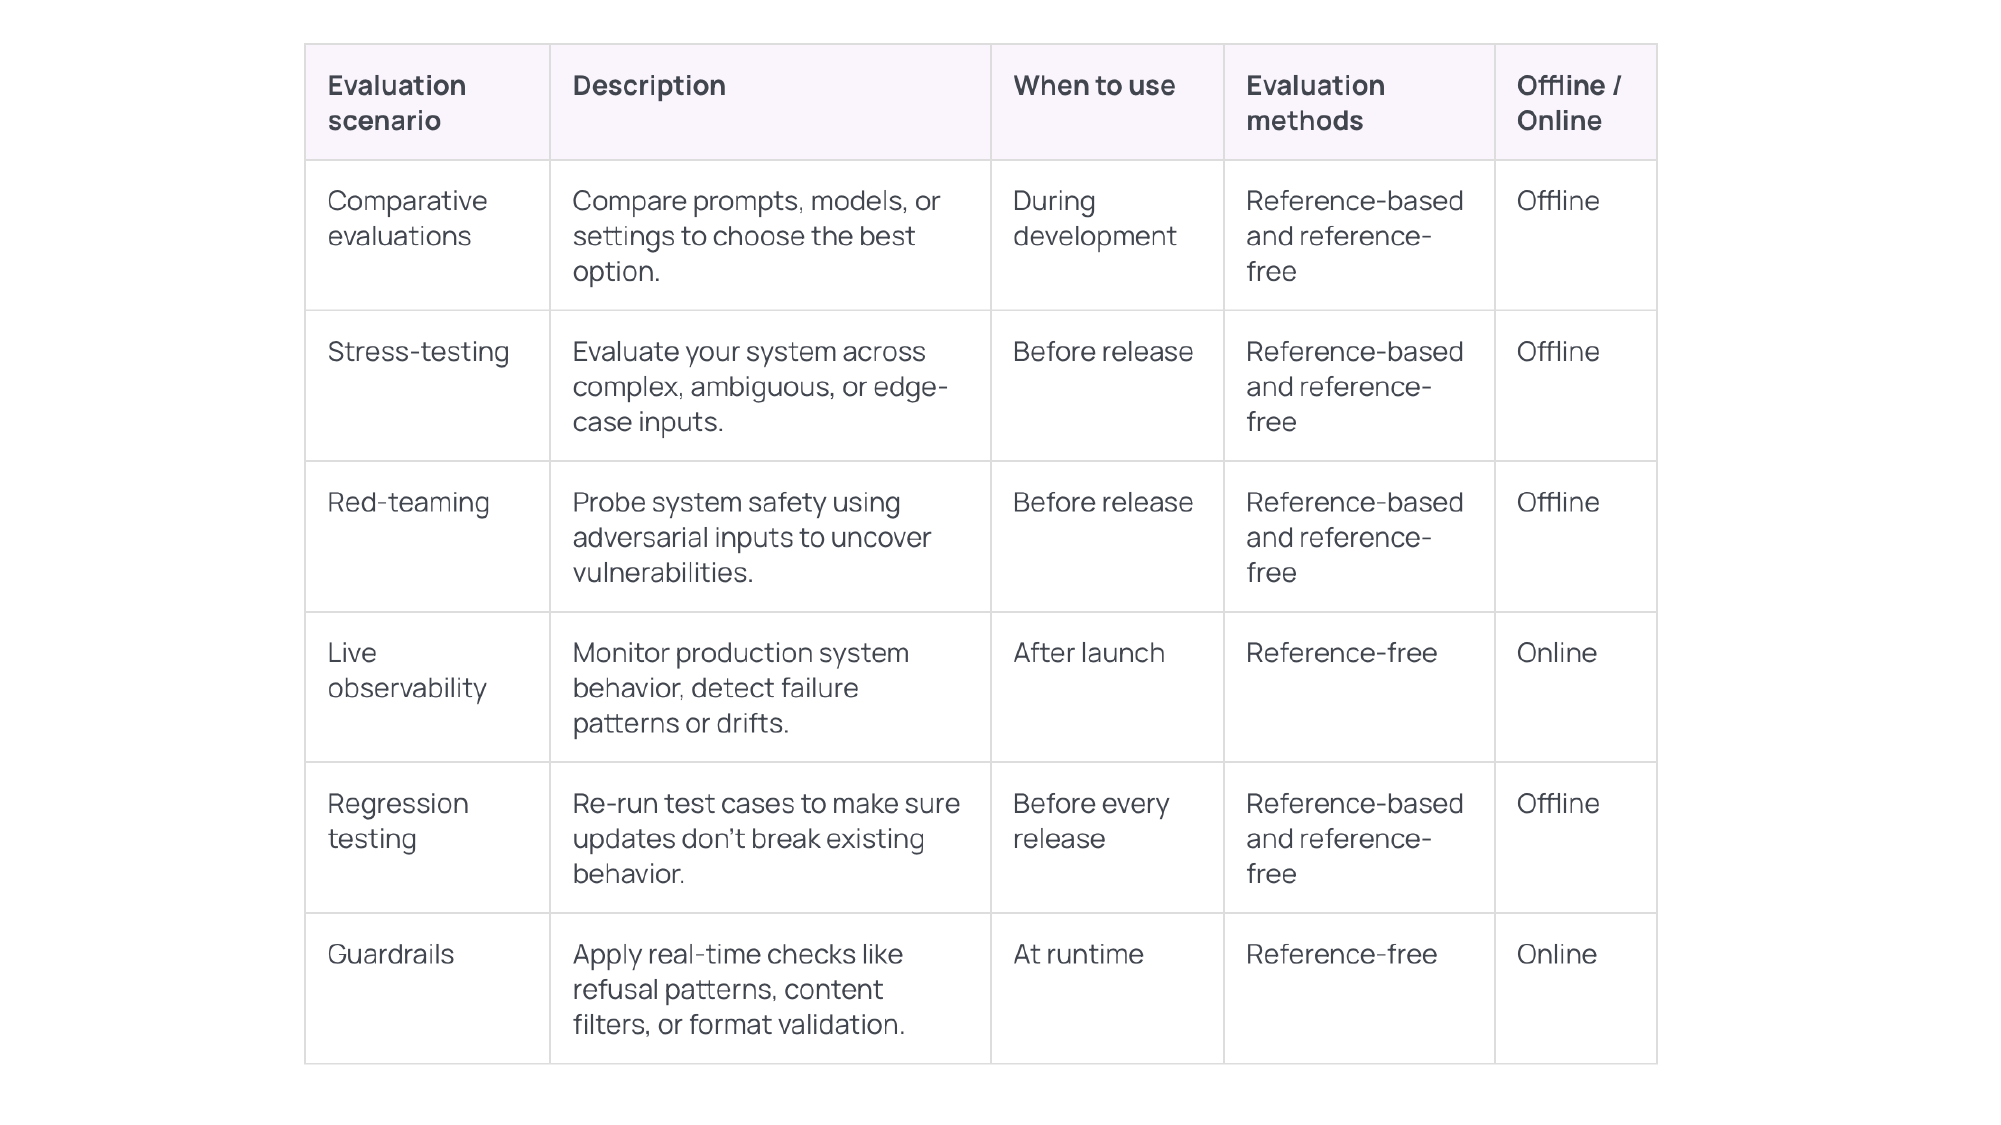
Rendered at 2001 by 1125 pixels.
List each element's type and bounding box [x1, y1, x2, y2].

picture [292, 42, 1673, 1083]
